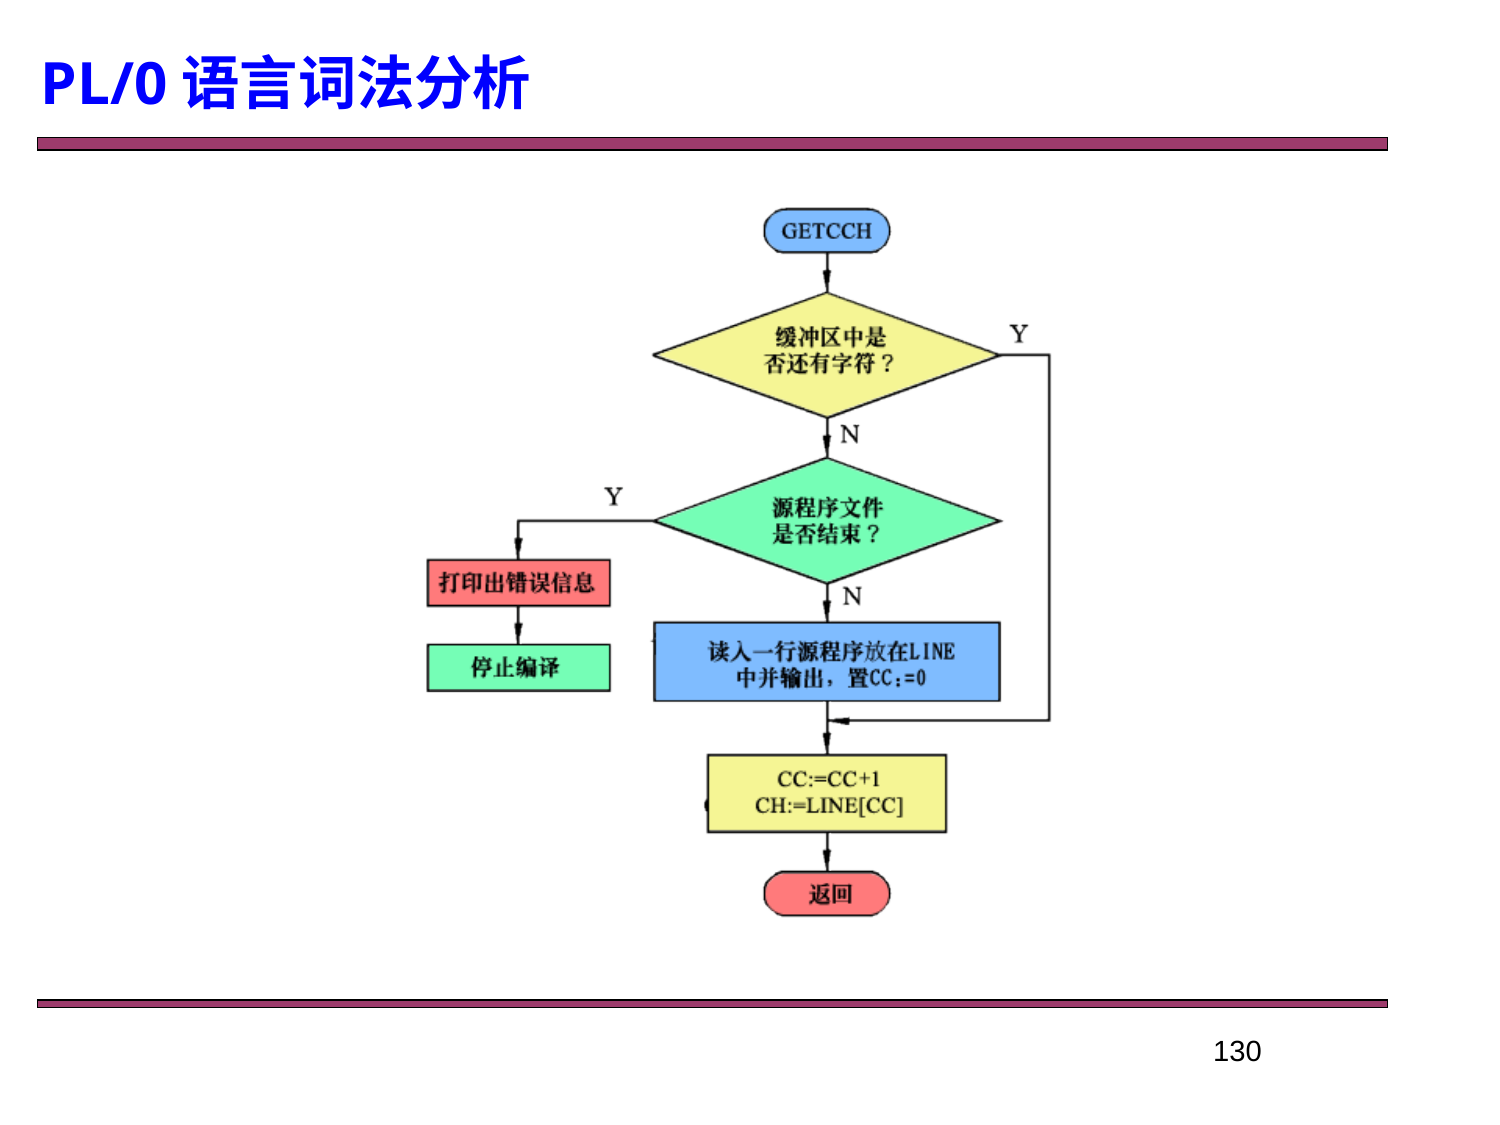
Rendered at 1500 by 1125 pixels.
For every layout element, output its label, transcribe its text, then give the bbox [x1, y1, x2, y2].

picture [413, 192, 1087, 933]
slide_number 130 [1062, 1025, 1413, 1066]
text_box PL/0语言词法分析 [0, 0, 1225, 175]
